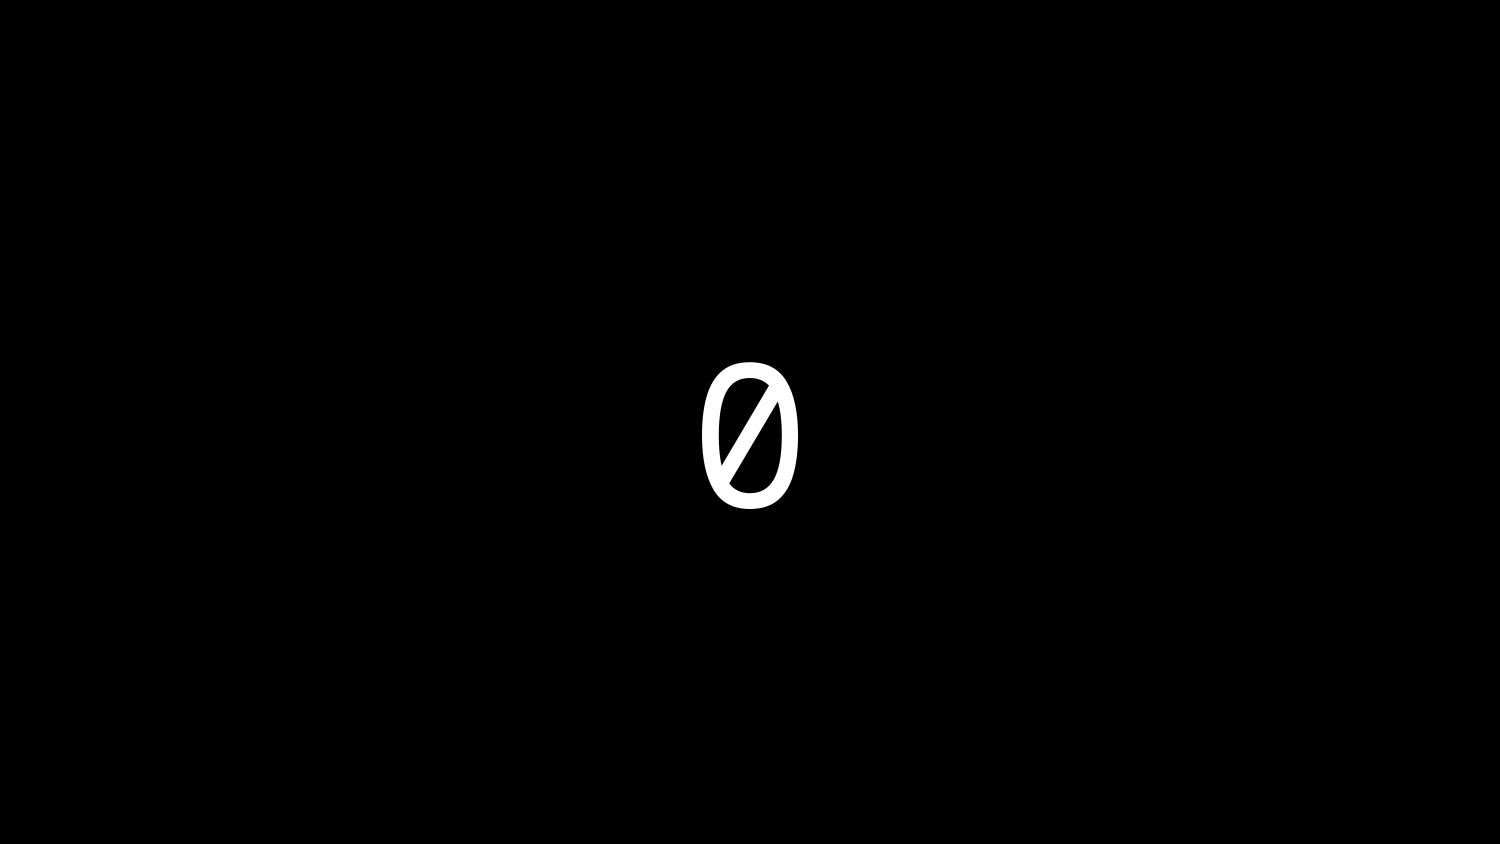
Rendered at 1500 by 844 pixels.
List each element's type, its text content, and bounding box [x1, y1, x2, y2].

text_box 0 [441, 292, 1059, 552]
